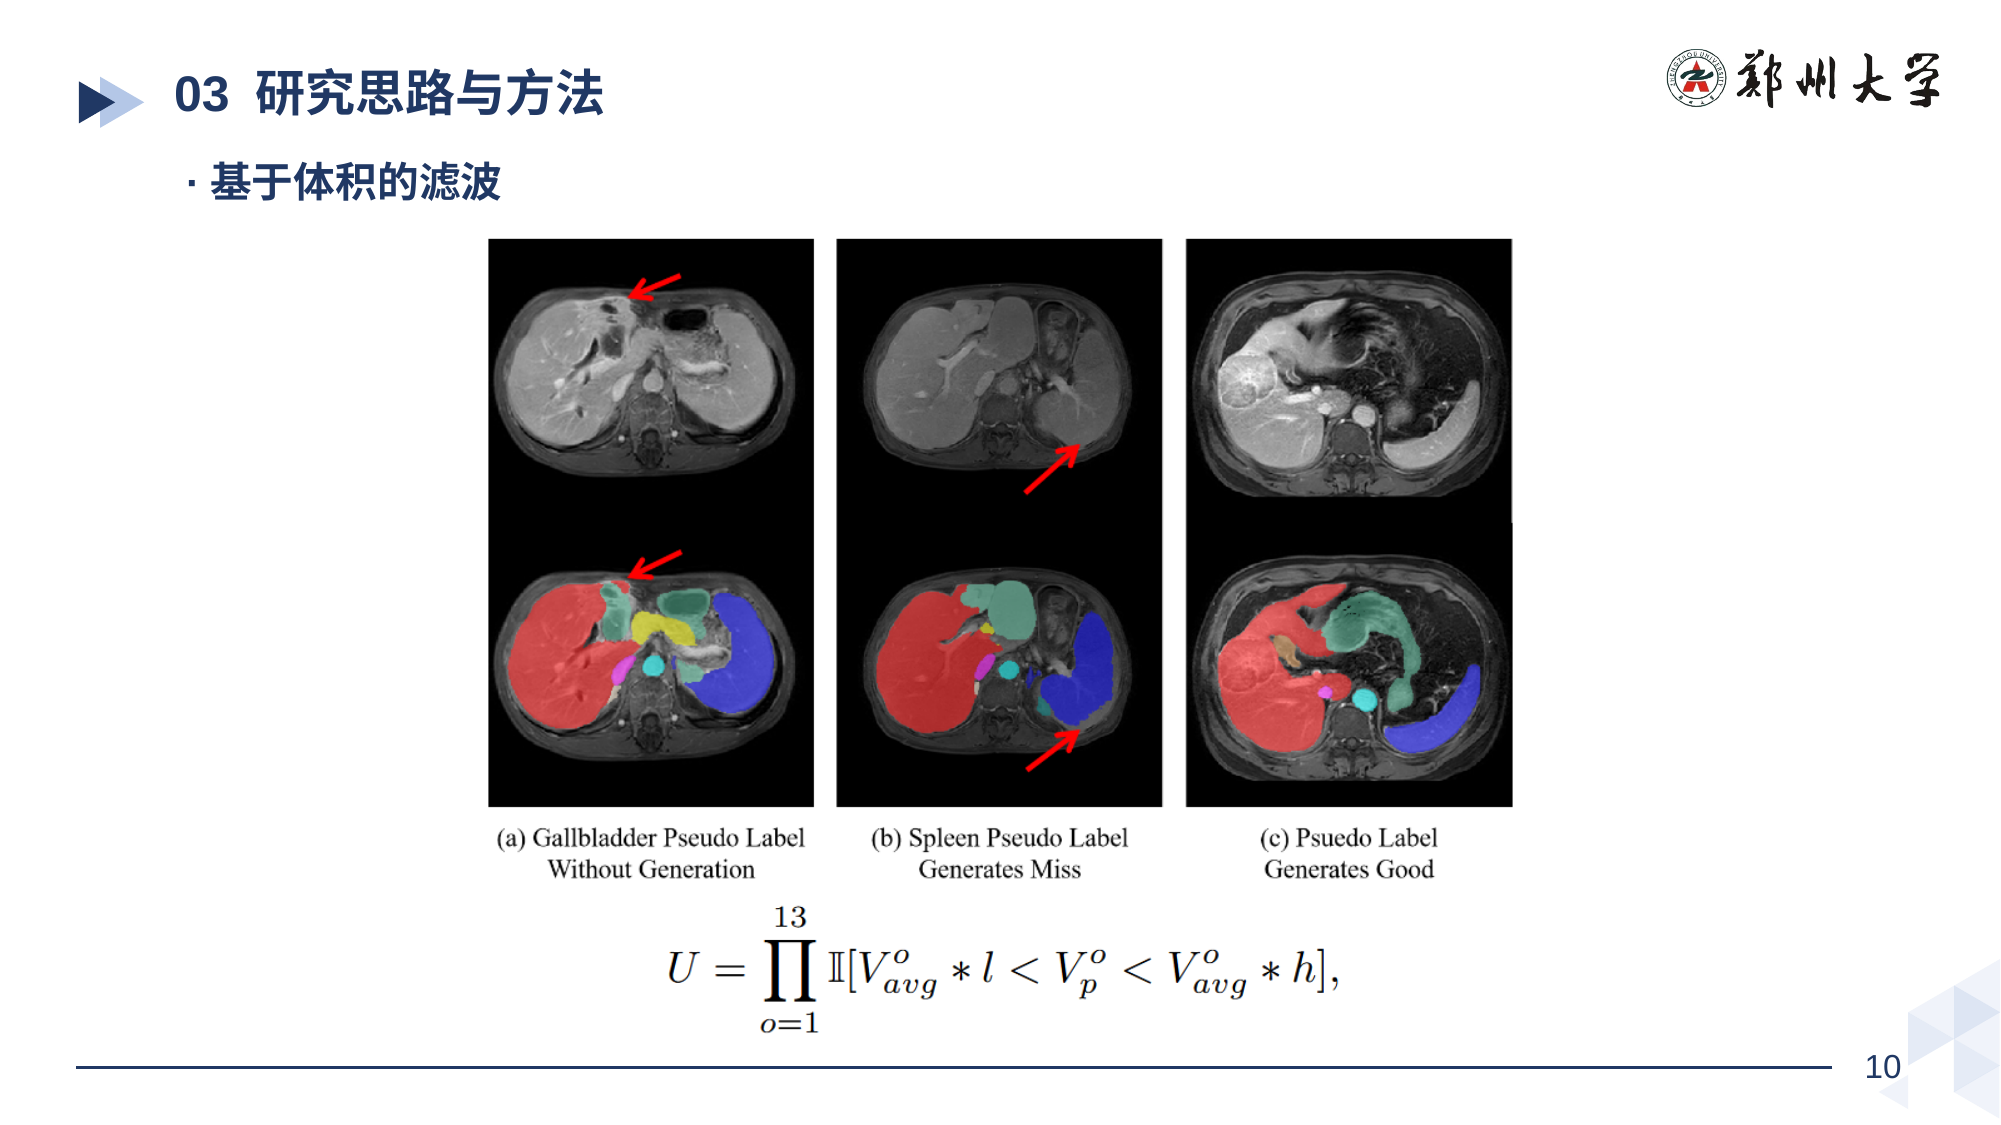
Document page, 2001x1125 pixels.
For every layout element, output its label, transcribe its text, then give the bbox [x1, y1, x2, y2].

picture [1660, 31, 1948, 119]
text_box 03 研究思路与方法 [159, 54, 621, 130]
text_box ·基于体积的滤波 [171, 148, 518, 213]
picture [476, 224, 1524, 886]
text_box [78, 76, 145, 128]
picture [641, 896, 1359, 1038]
